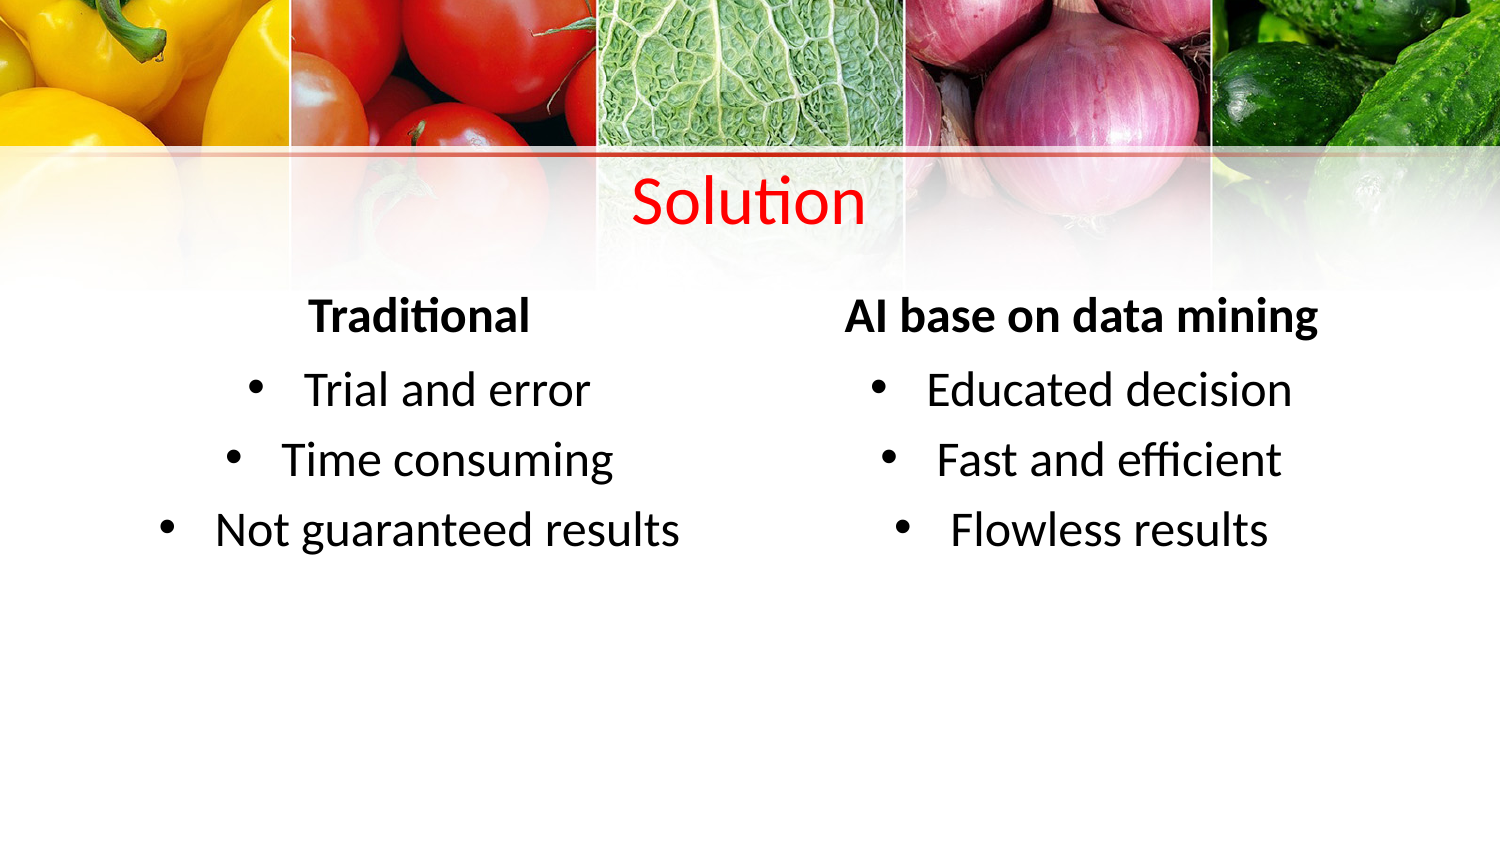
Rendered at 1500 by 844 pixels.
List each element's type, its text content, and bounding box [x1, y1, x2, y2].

picture [0, 0, 1500, 844]
list Traditional [88, 271, 750, 349]
list Trial and error Time consuming Not guaranteed results [88, 349, 751, 723]
list AI base on data mining [750, 271, 1413, 349]
title Solution [98, 146, 1402, 247]
list Educated decision Fast and efficient Flowless results [751, 349, 1413, 723]
